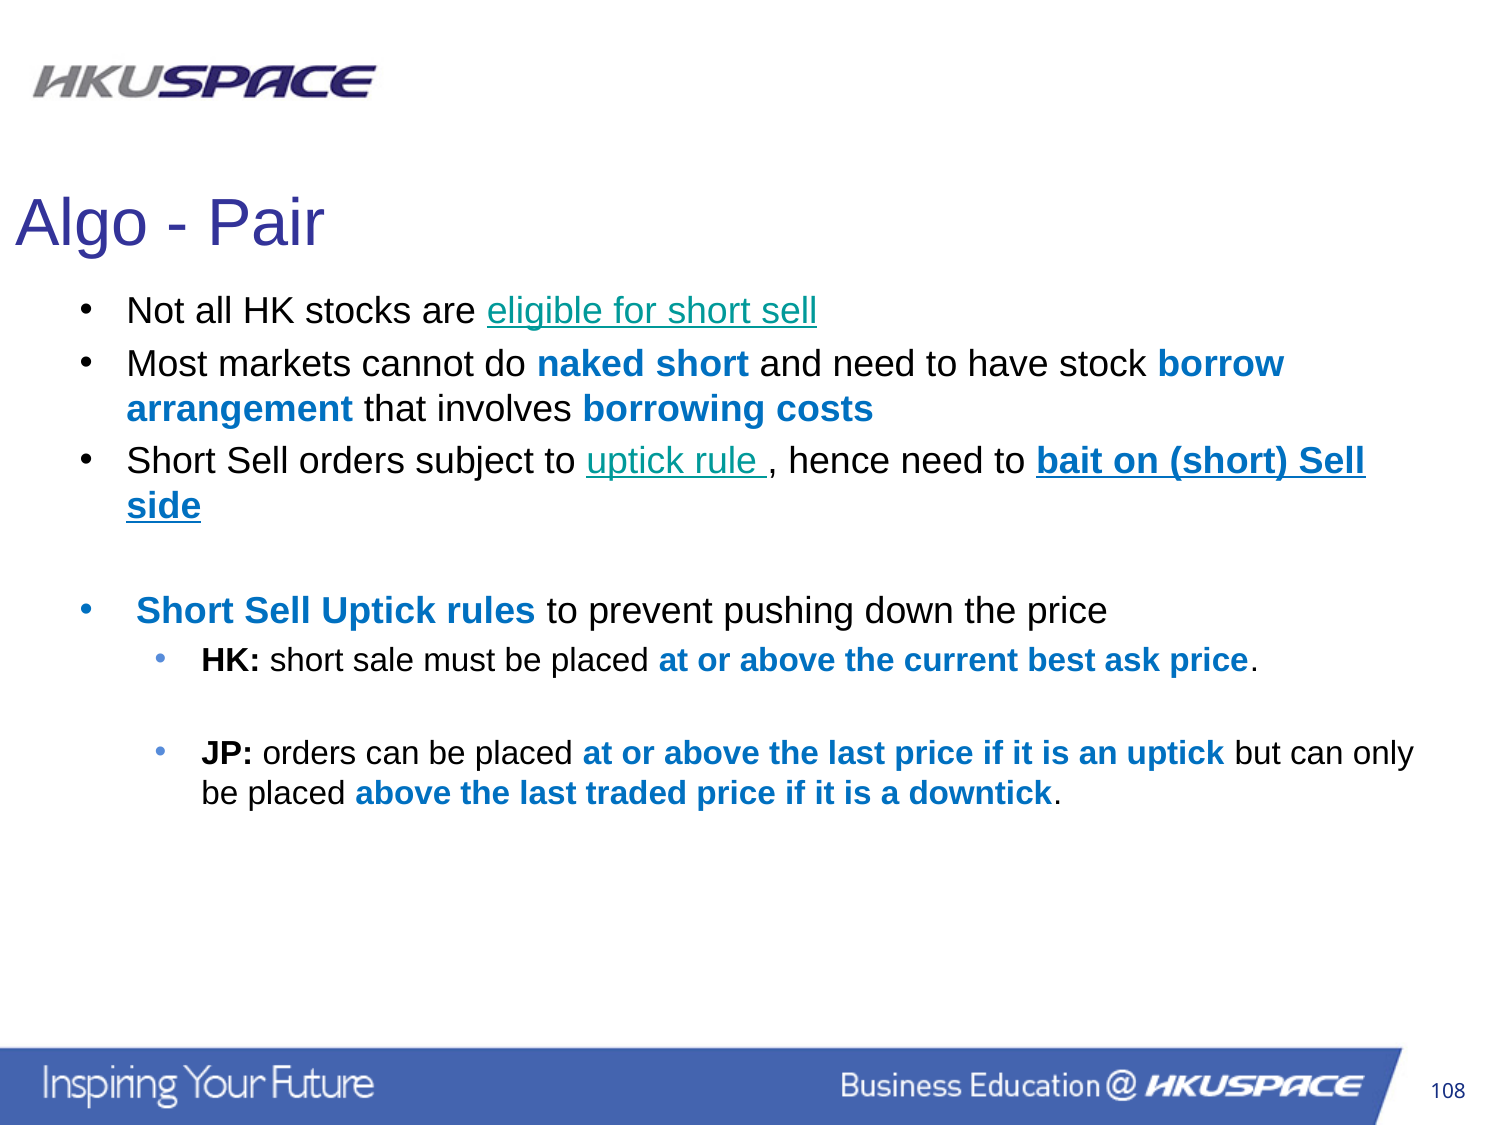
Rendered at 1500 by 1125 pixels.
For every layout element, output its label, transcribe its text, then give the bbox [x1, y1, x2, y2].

text_box Algo - Pair [0, 101, 1325, 266]
picture [0, 0, 1500, 1125]
slide_number 108 [1415, 1070, 1499, 1125]
text_box Not all HK stocks are eligible for short sell Most markets cannot do naked short and need to have stock borrow arrangement that involves borrowing costs Short Sell orders subject to uptick rule , hence need to bait on (short) Sell side Short Sell Uptick rules to prevent pushing down the price HK: short sale must be placed at or above the current best ask price. JP: orders can be placed at or above the last price if it is an uptick but can only be placed above the last traded price if it is a downtick. [64, 278, 1447, 1047]
